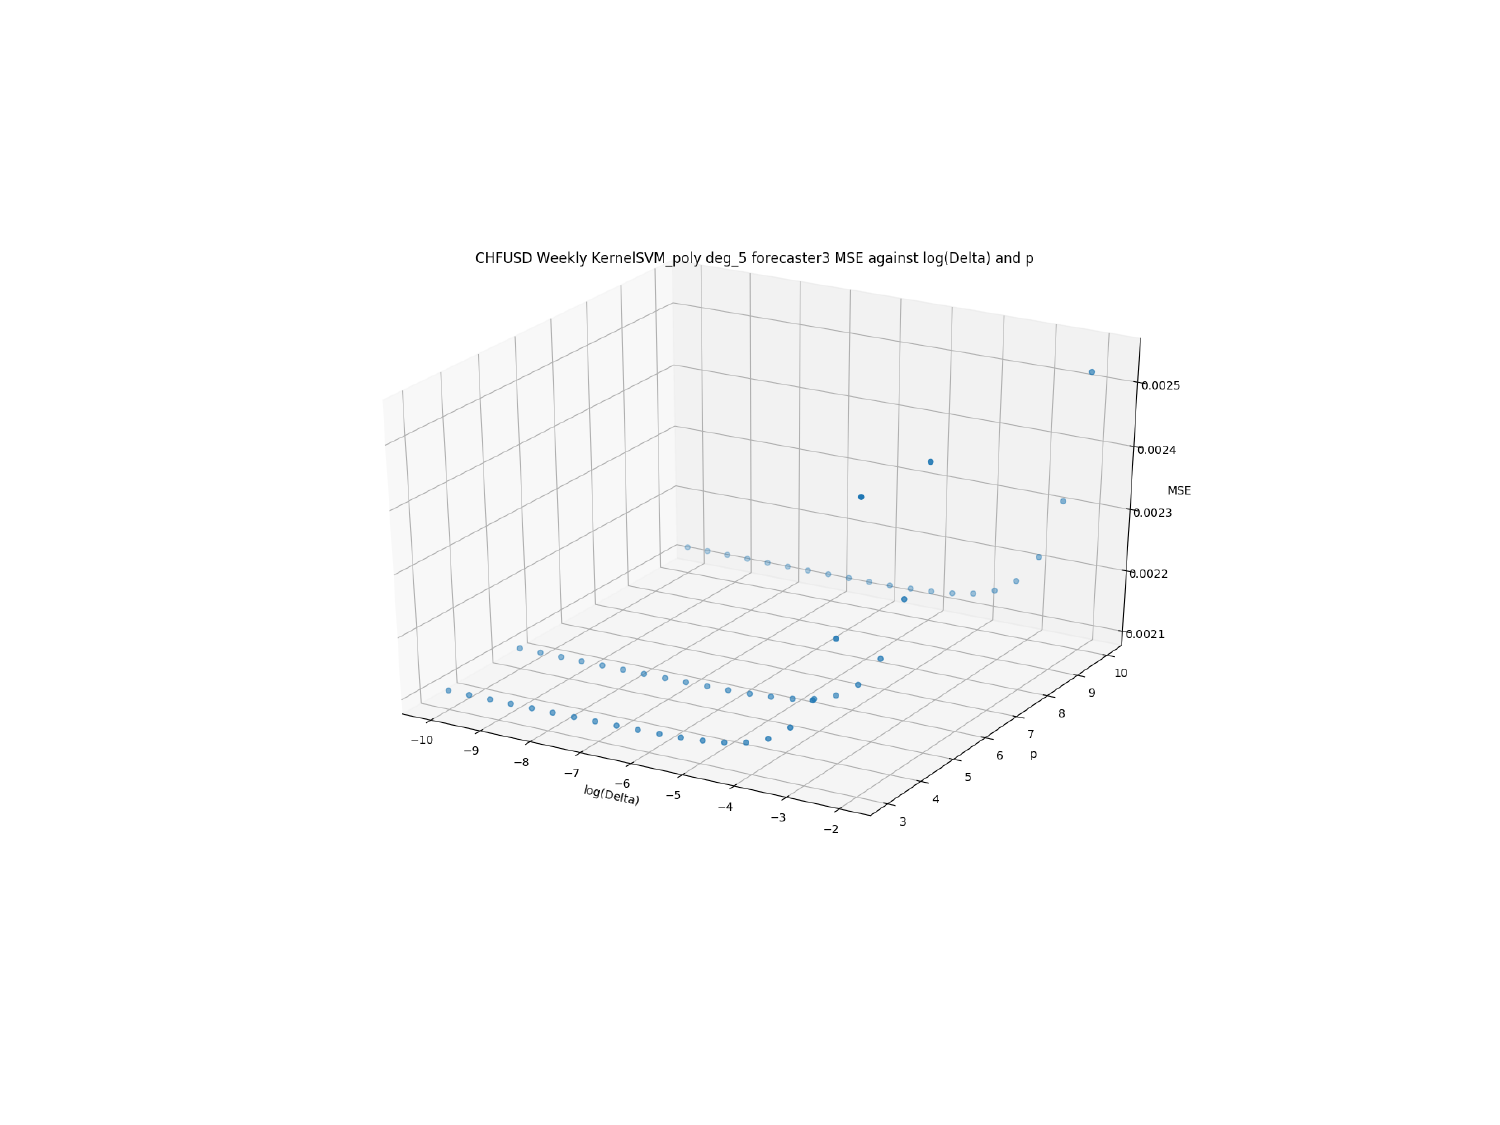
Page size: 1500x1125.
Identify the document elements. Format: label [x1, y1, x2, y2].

picture [119, 119, 1358, 946]
